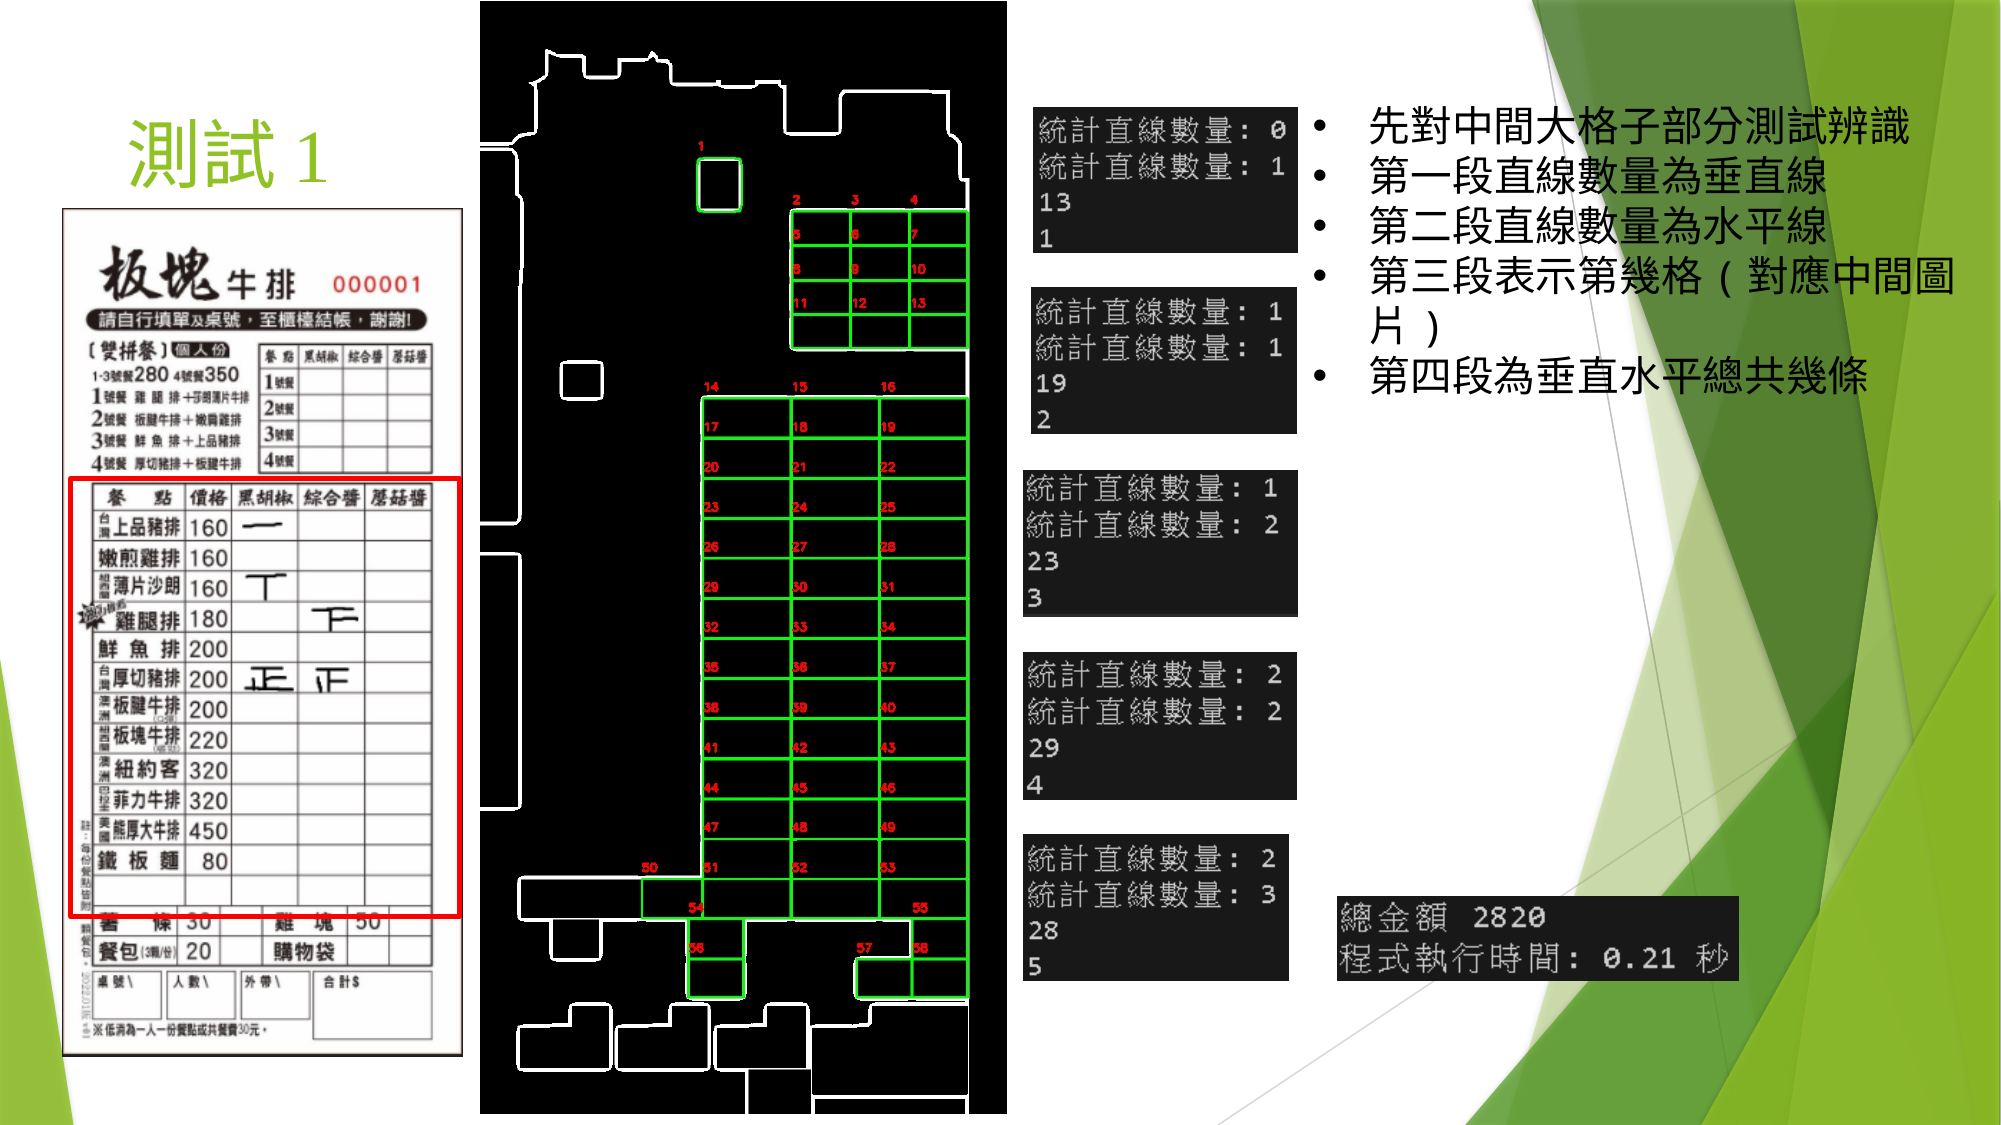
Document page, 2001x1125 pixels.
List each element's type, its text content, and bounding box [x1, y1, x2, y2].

title 測試1 [111, 99, 475, 317]
picture [1336, 895, 1740, 982]
title 測試1 [1011, 99, 1297, 317]
text_box 先對中間大格子部分測試辨識 第一段直線數量為垂直線 第二段直線數量為水平線 第三段表示第幾格(對應中間圖片) 第四段為垂直水平總共幾條 [1297, 92, 2000, 458]
picture [1031, 287, 1297, 435]
picture [480, 0, 1007, 1115]
picture [1023, 469, 1299, 618]
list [62, 207, 464, 1057]
picture [1023, 652, 1297, 801]
picture [1032, 107, 1299, 253]
picture [1023, 833, 1289, 982]
